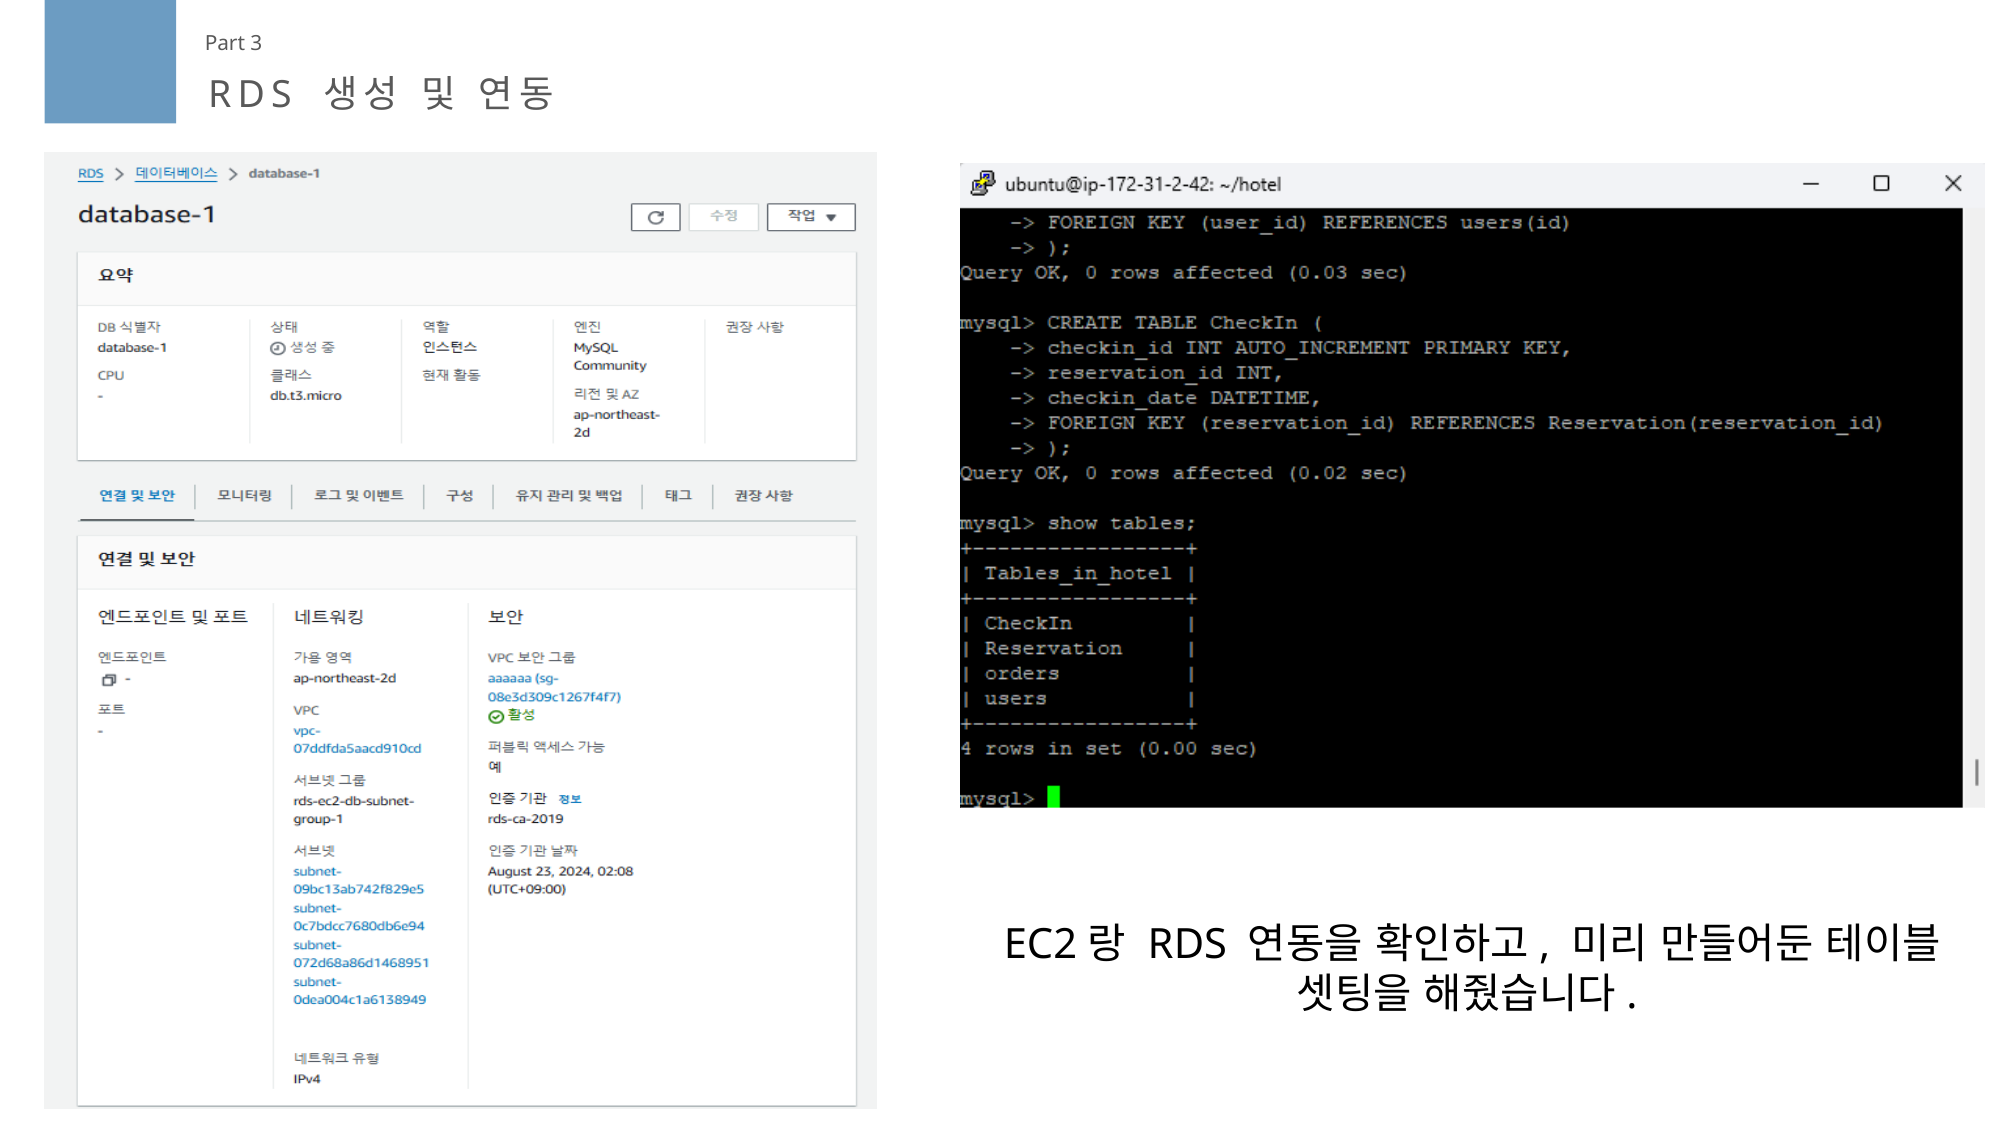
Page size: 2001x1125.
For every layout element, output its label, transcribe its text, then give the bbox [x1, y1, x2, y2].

text_box EC2랑 RDS 연동을 확인하고, 미리 만들어둔 테이블 셋팅을 해줬습니다. [960, 808, 1985, 1125]
text_box RDS 생성 및 연동 [193, 62, 570, 152]
text_box Part 3 [189, 22, 277, 63]
picture [44, 152, 877, 1109]
picture [960, 163, 1985, 808]
text_box [44, 0, 177, 124]
